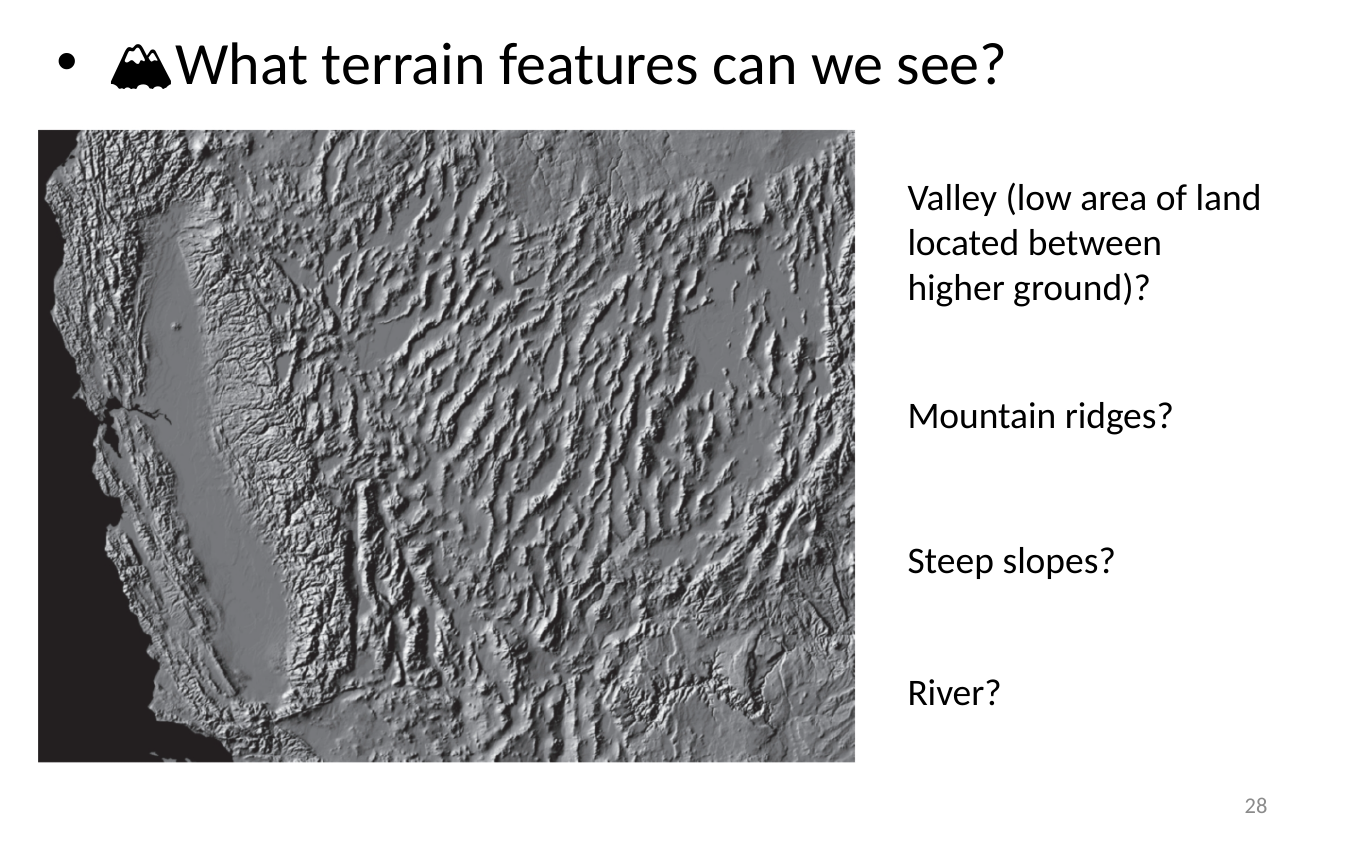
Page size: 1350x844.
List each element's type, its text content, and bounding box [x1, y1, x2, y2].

text_box Valley (low area of land located between higher ground)? [892, 165, 1283, 316]
text_box River? [892, 660, 1283, 721]
list 🏔️What terrain features can we see? [41, 16, 1257, 107]
picture [19, 115, 867, 774]
text_box Steep slopes? [892, 528, 1283, 589]
slide_number 28 [967, 782, 1283, 827]
text_box Mountain ridges? [892, 383, 1283, 444]
